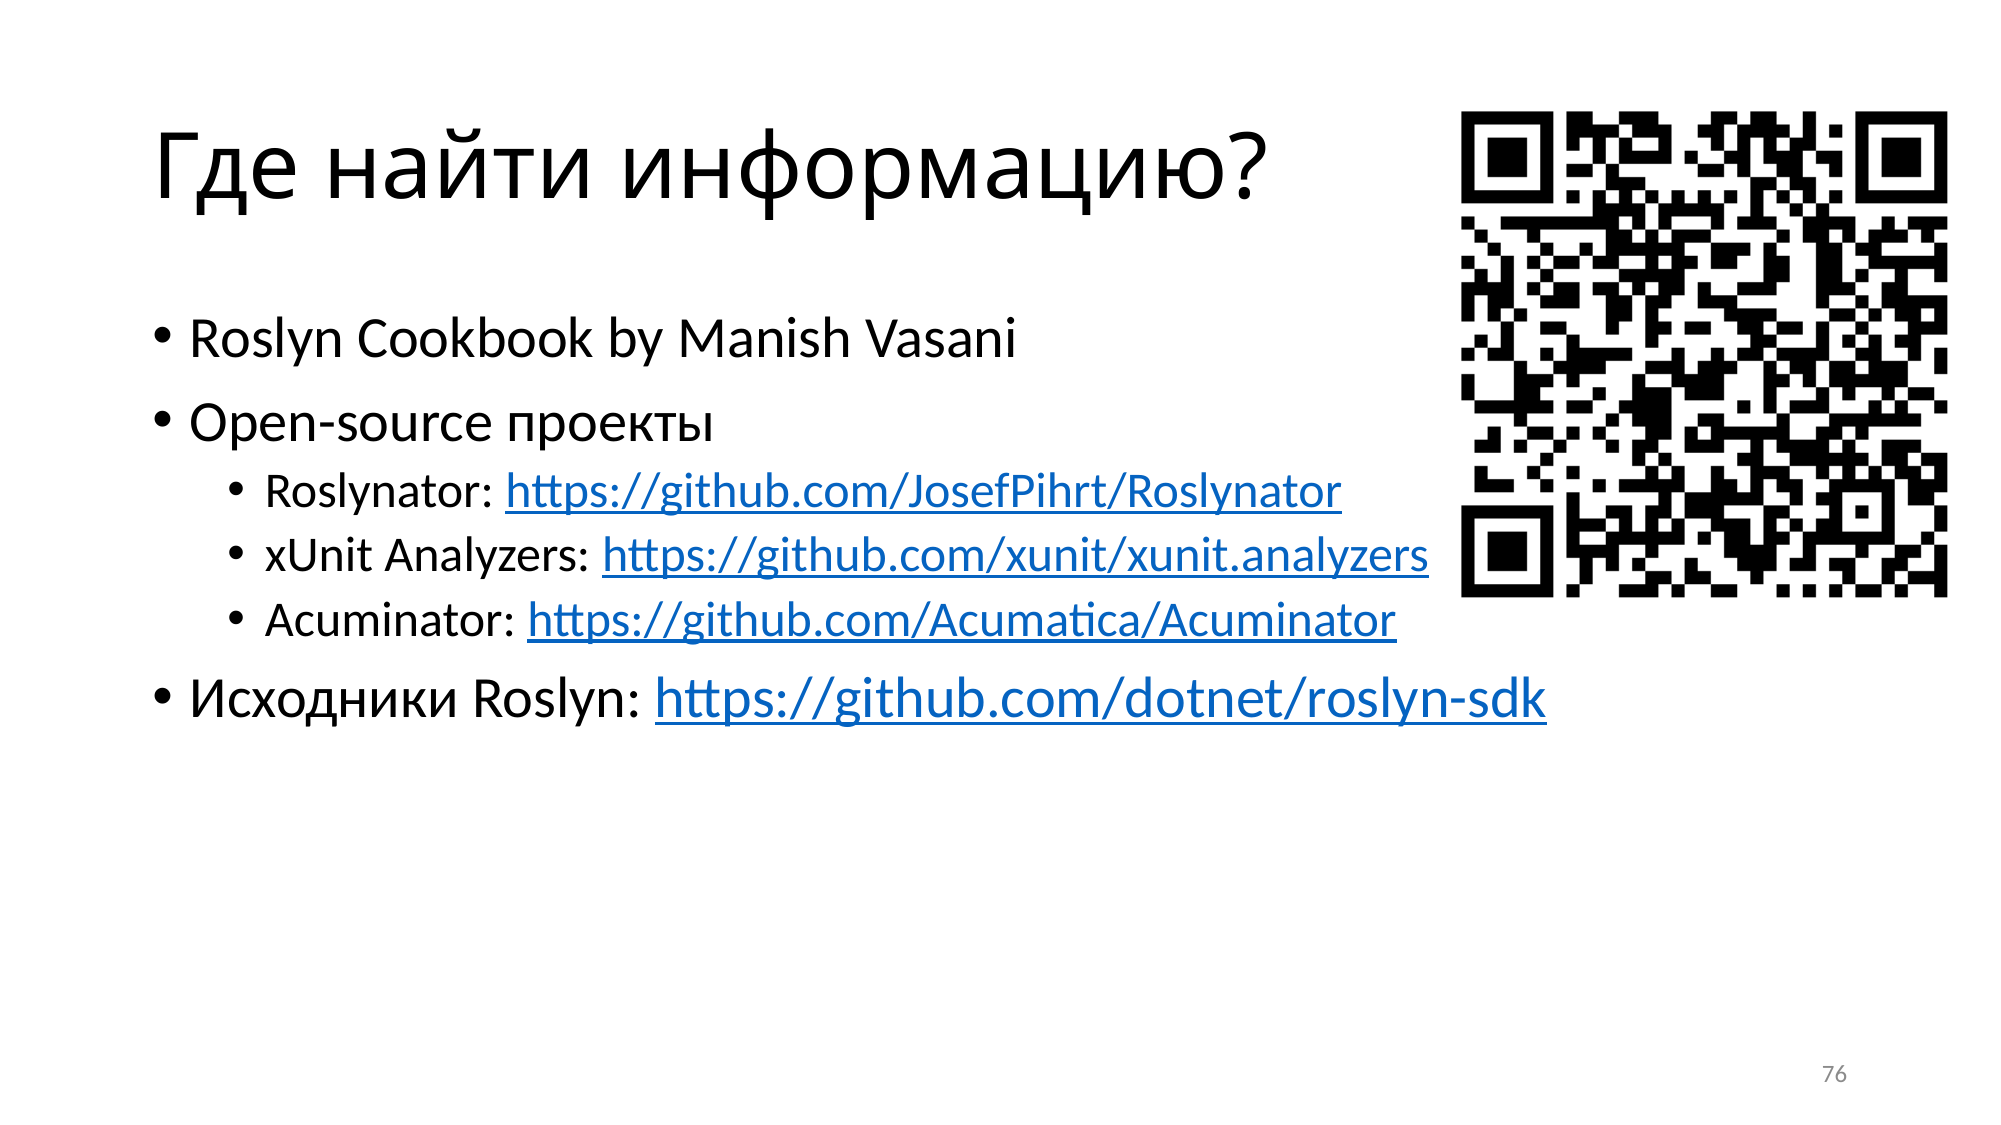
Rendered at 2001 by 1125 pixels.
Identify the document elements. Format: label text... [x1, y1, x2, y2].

title Где найти информацию? [137, 59, 1863, 278]
picture [1454, 104, 1950, 600]
list Roslyn Cookbook by Manish Vasani Open-source проекты Roslynator: https://github.com/JosefPihrt/Roslynator xUnit Analyzers: https://github.com/xunit/xunit.analyzers Acuminator: https://github.com/Acumatica/Acuminator Исходники Roslyn: https://github.com/dotnet/roslyn-sdk [137, 299, 1863, 1014]
slide_number 76 [1412, 1042, 1863, 1103]
